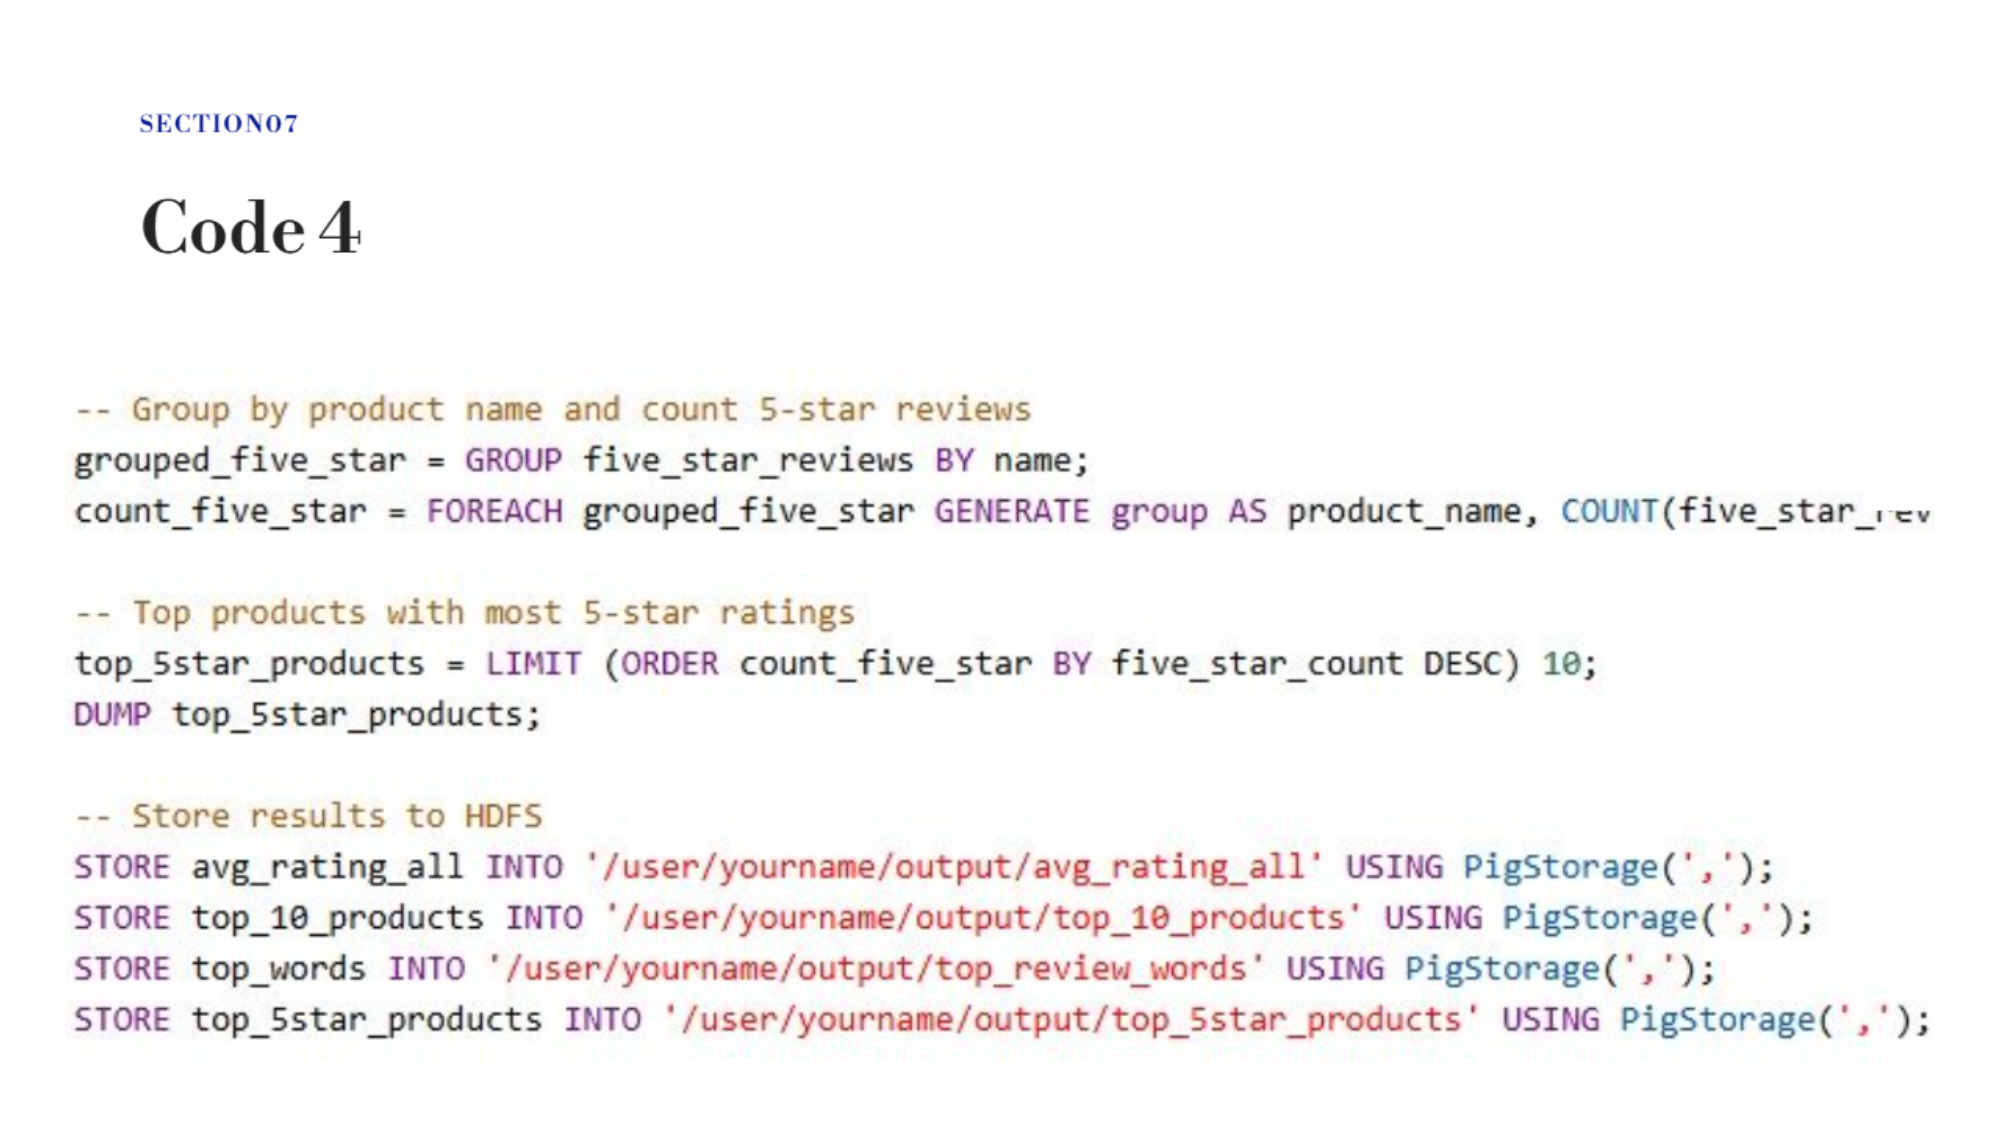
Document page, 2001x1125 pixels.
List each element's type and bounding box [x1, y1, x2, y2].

picture [65, 37, 1935, 1088]
